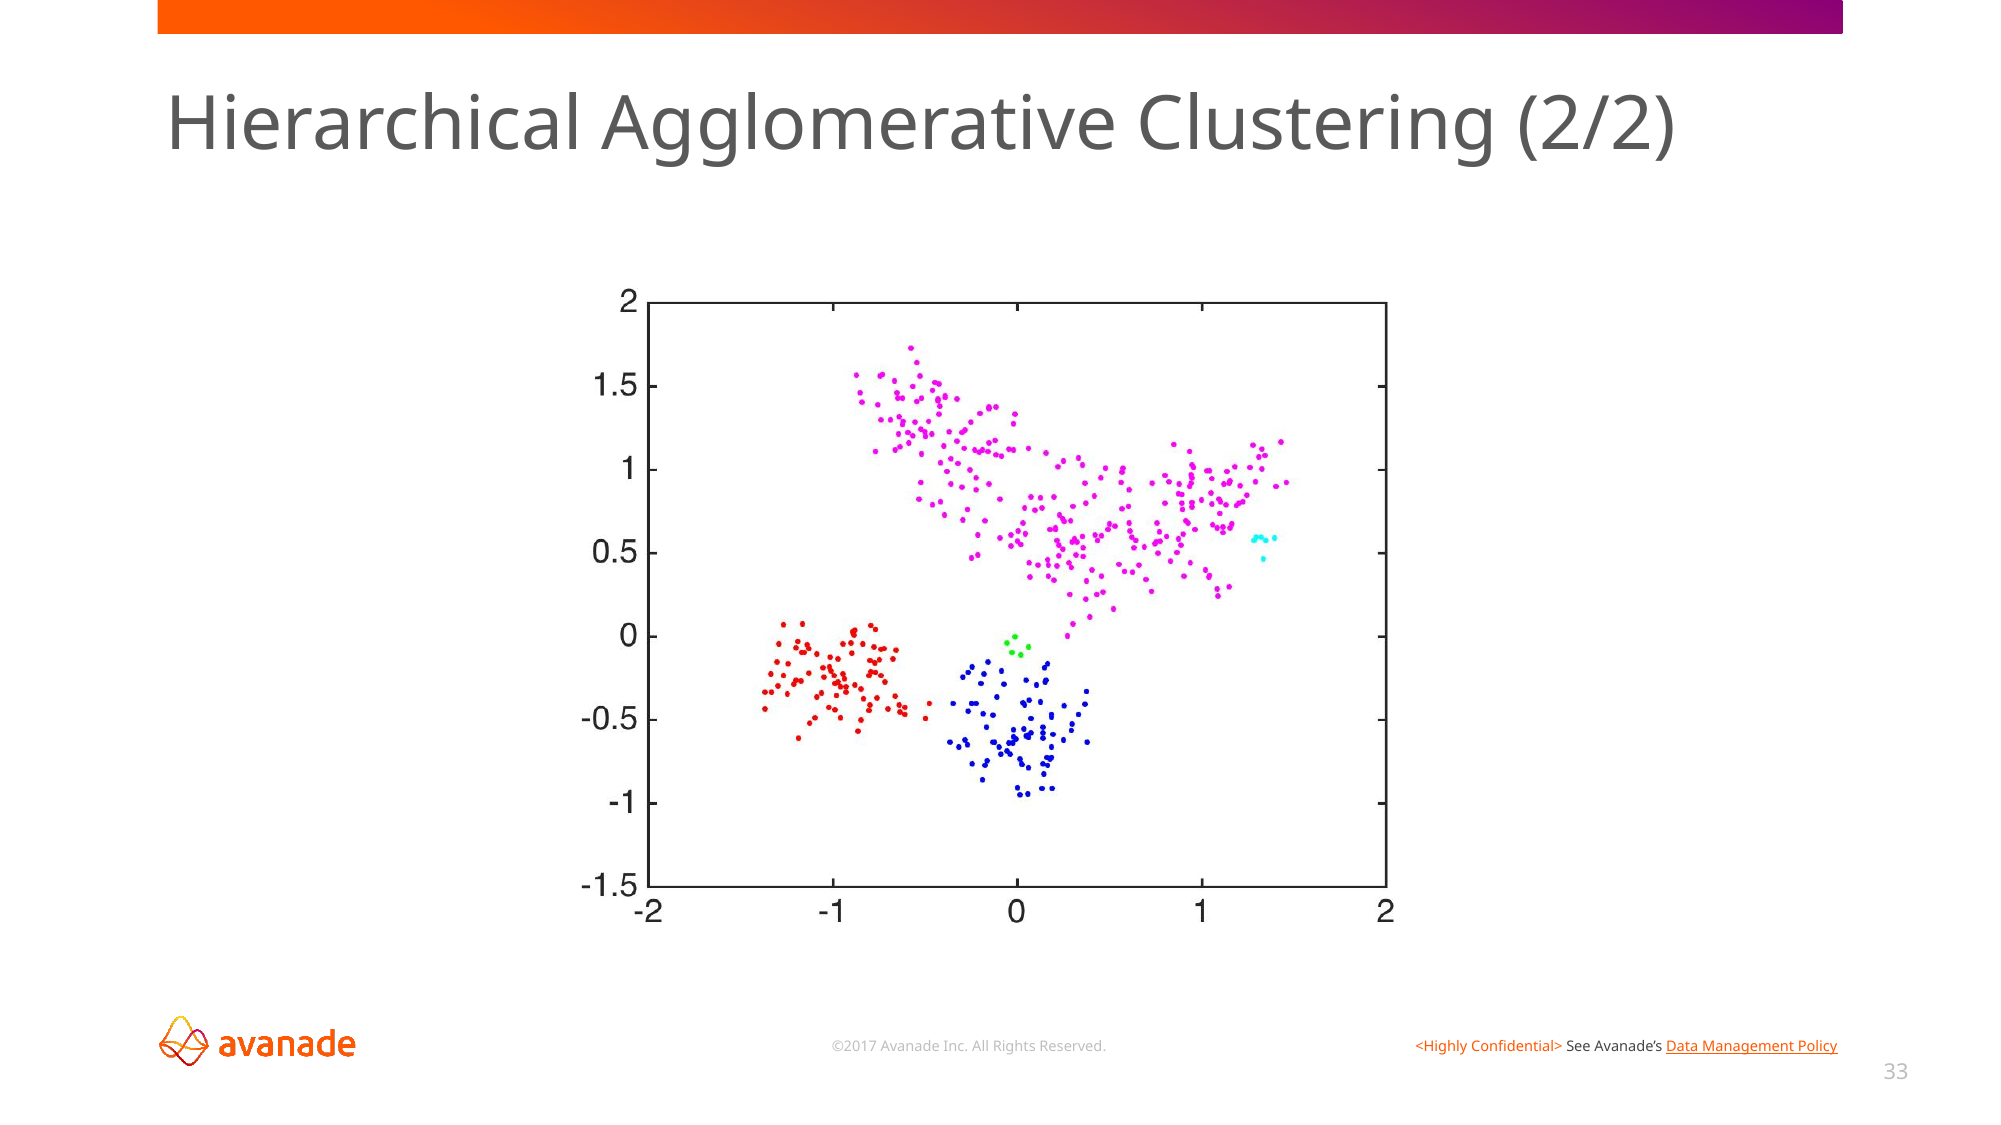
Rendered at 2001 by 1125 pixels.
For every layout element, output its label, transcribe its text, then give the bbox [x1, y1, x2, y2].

slide_number 33 [1842, 1042, 1924, 1103]
picture [138, 995, 384, 1086]
text_box Hierarchical Agglomerative Clustering (2/2) [165, 84, 1945, 235]
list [524, 249, 1476, 964]
